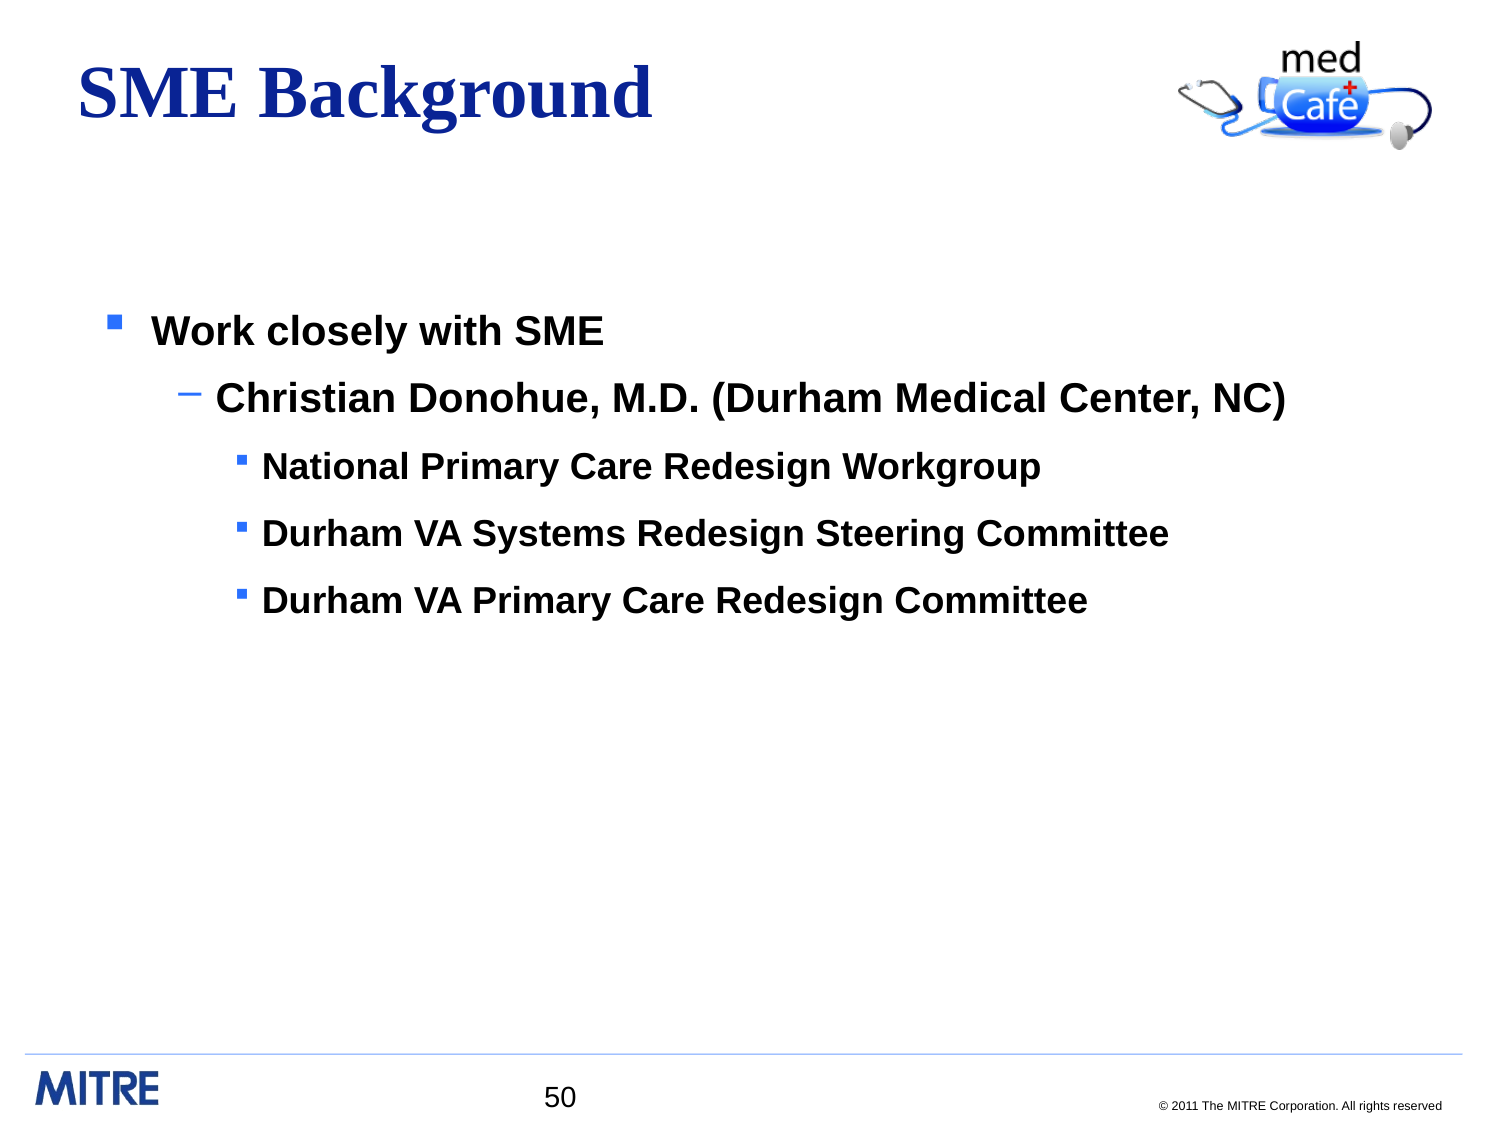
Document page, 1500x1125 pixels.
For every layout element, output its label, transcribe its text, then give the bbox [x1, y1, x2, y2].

title SME Background [62, 62, 1413, 151]
picture [1178, 41, 1432, 150]
picture [30, 1068, 163, 1111]
list Work closely with SME Christian Donohue, M.D. (Durham Medical Center, NC) National Primary Care Redesign Workgroup Durham VA Systems Redesign Steering Committee Durham VA Primary Care Redesign Committee [88, 292, 1422, 591]
